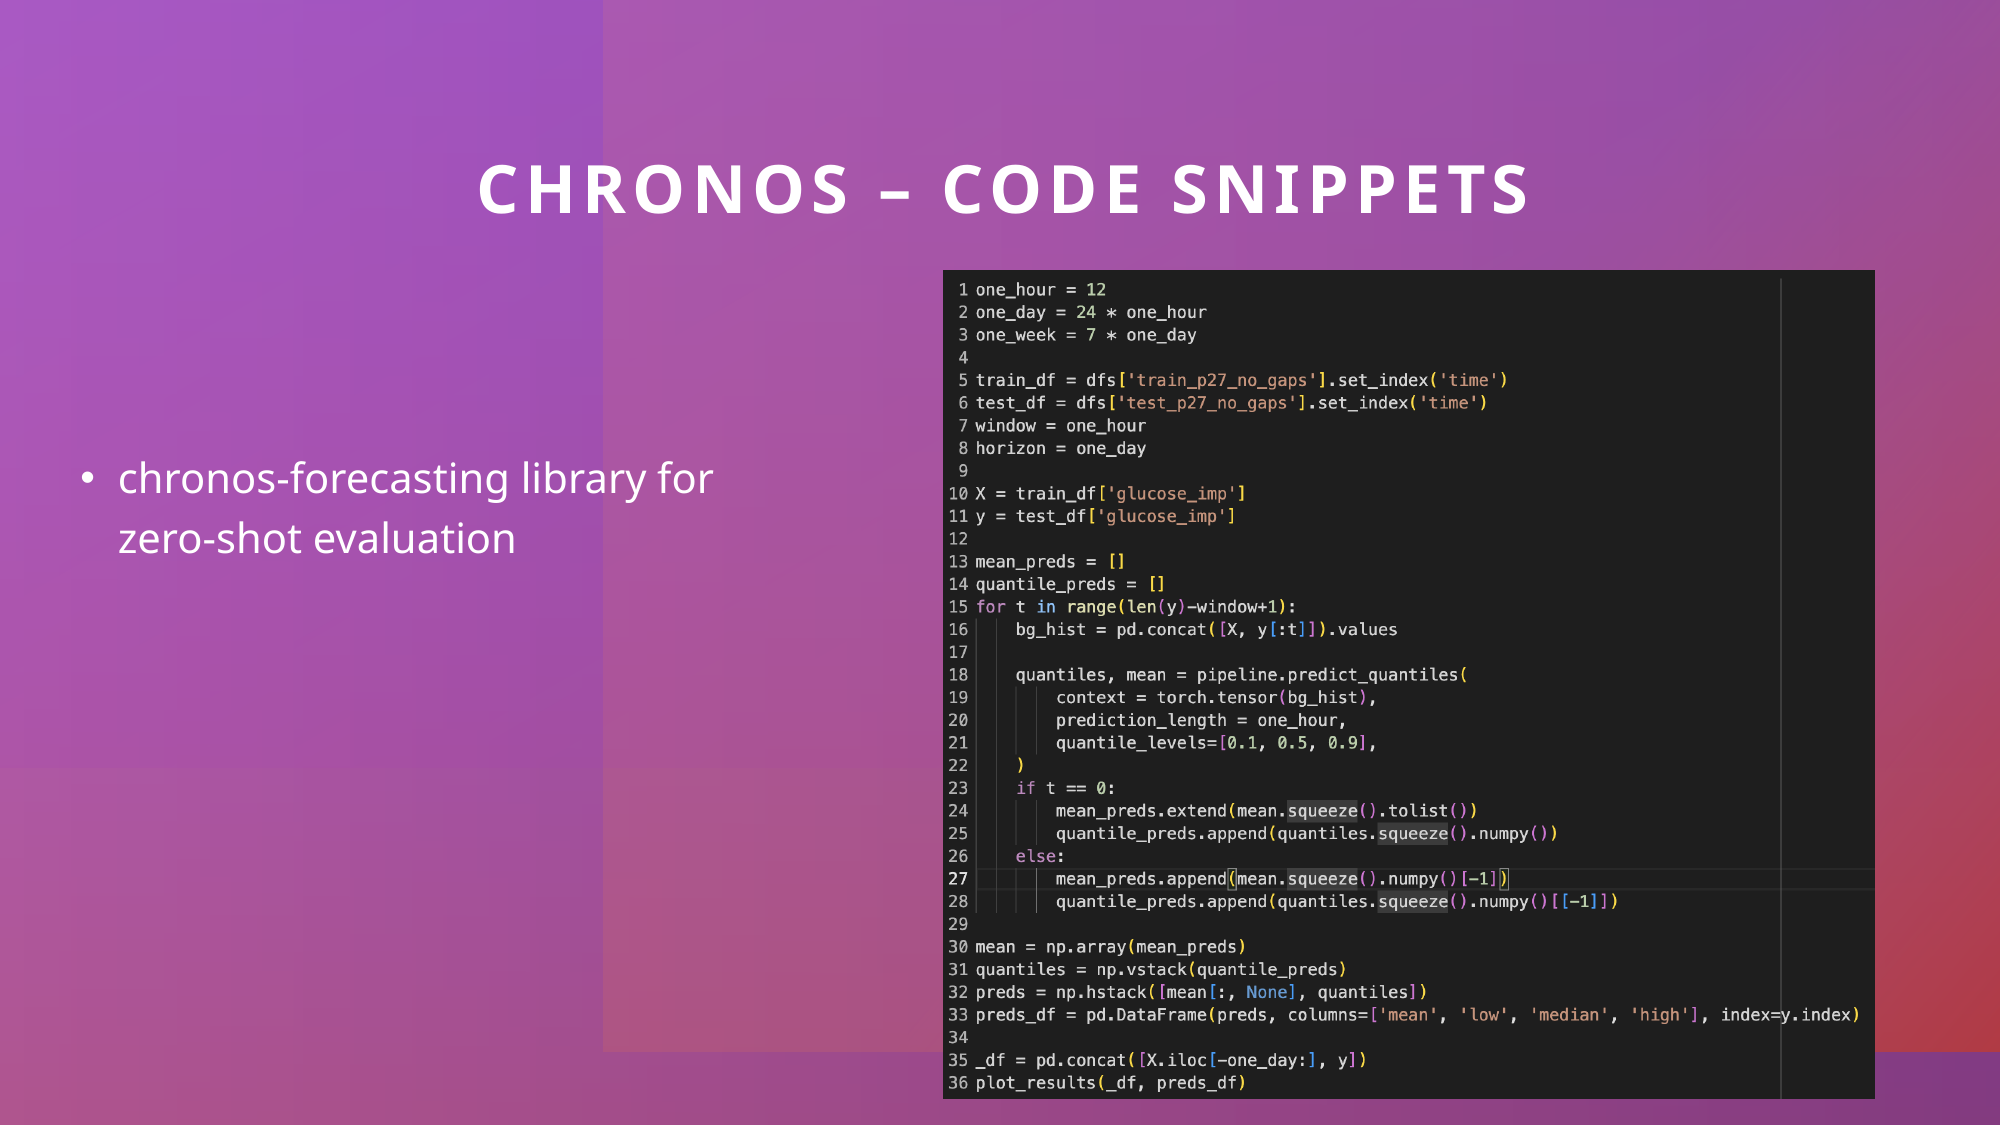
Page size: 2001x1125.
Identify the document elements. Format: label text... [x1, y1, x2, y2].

text_box [0, 768, 2000, 1125]
list chronos-forecasting library for zero-shot evaluation [78, 441, 757, 768]
title CHRONOS – CODE SNIPPETS [154, 114, 1853, 271]
text_box [0, 0, 2000, 768]
picture [943, 270, 1875, 1099]
